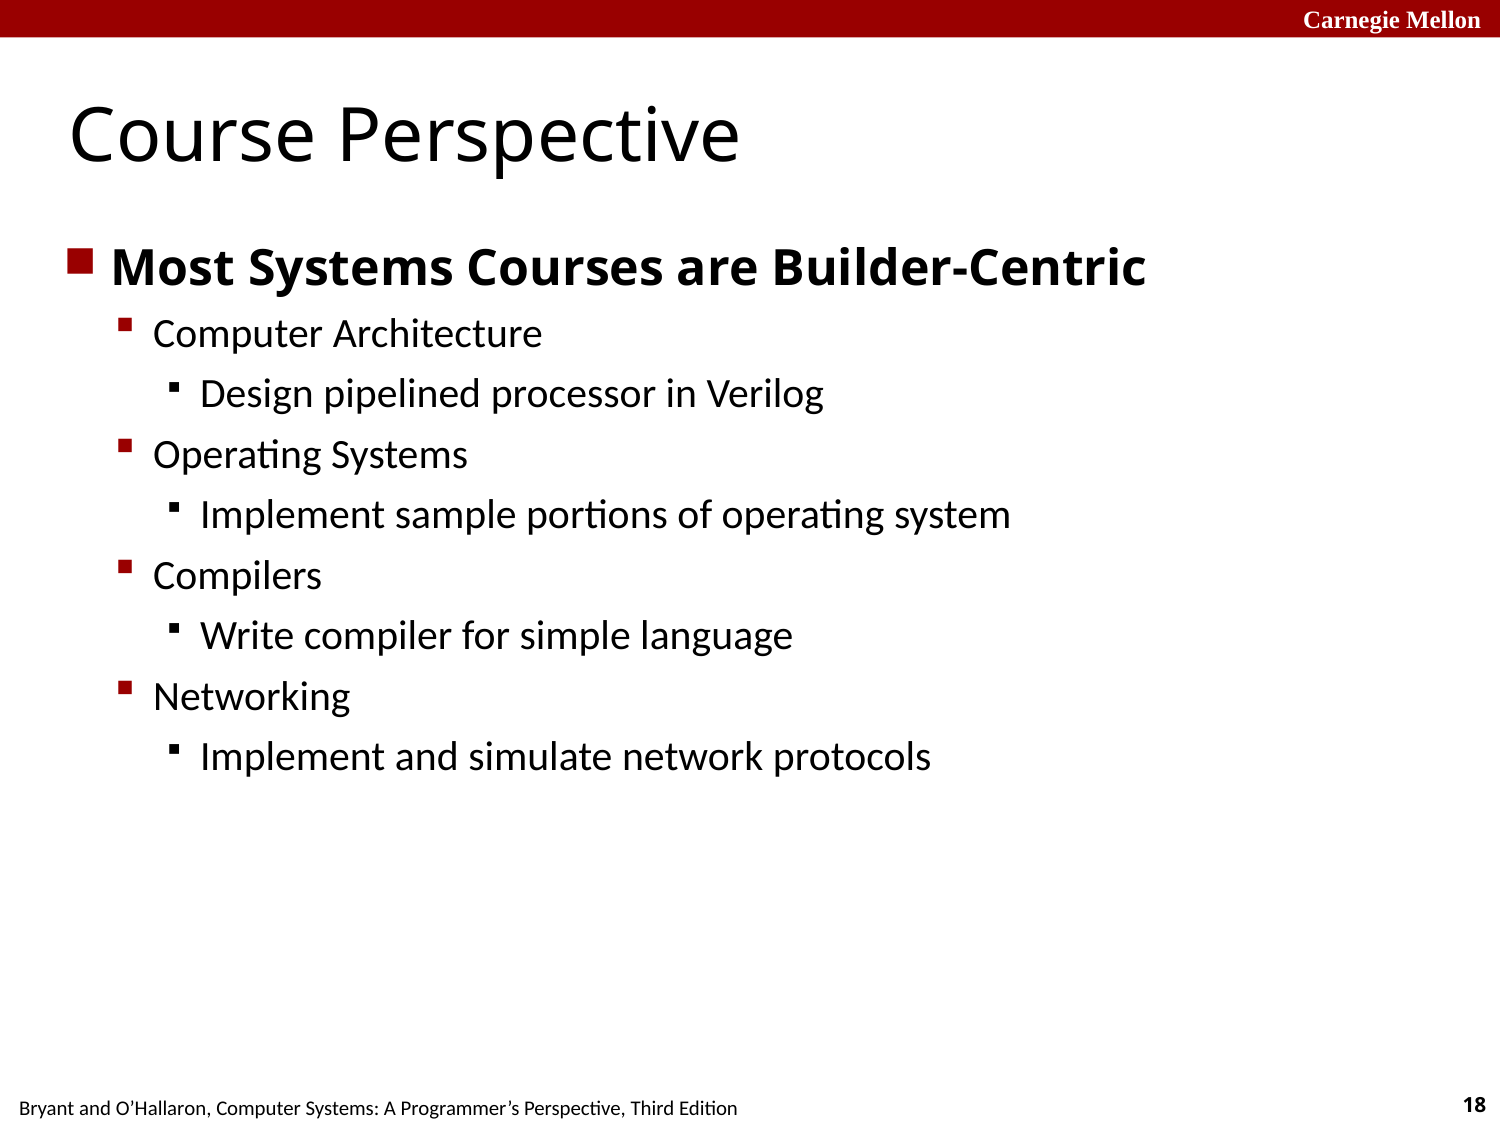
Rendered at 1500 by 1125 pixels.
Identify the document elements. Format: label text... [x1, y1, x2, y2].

title Course Perspective [62, 41, 1438, 222]
list Most Systems Courses are Builder-Centric Computer Architecture Design pipelined processor in Verilog Operating Systems Implement sample portions of operating system Compilers Write compiler for simple language Networking Implement and simulate network protocols [62, 228, 1438, 1122]
